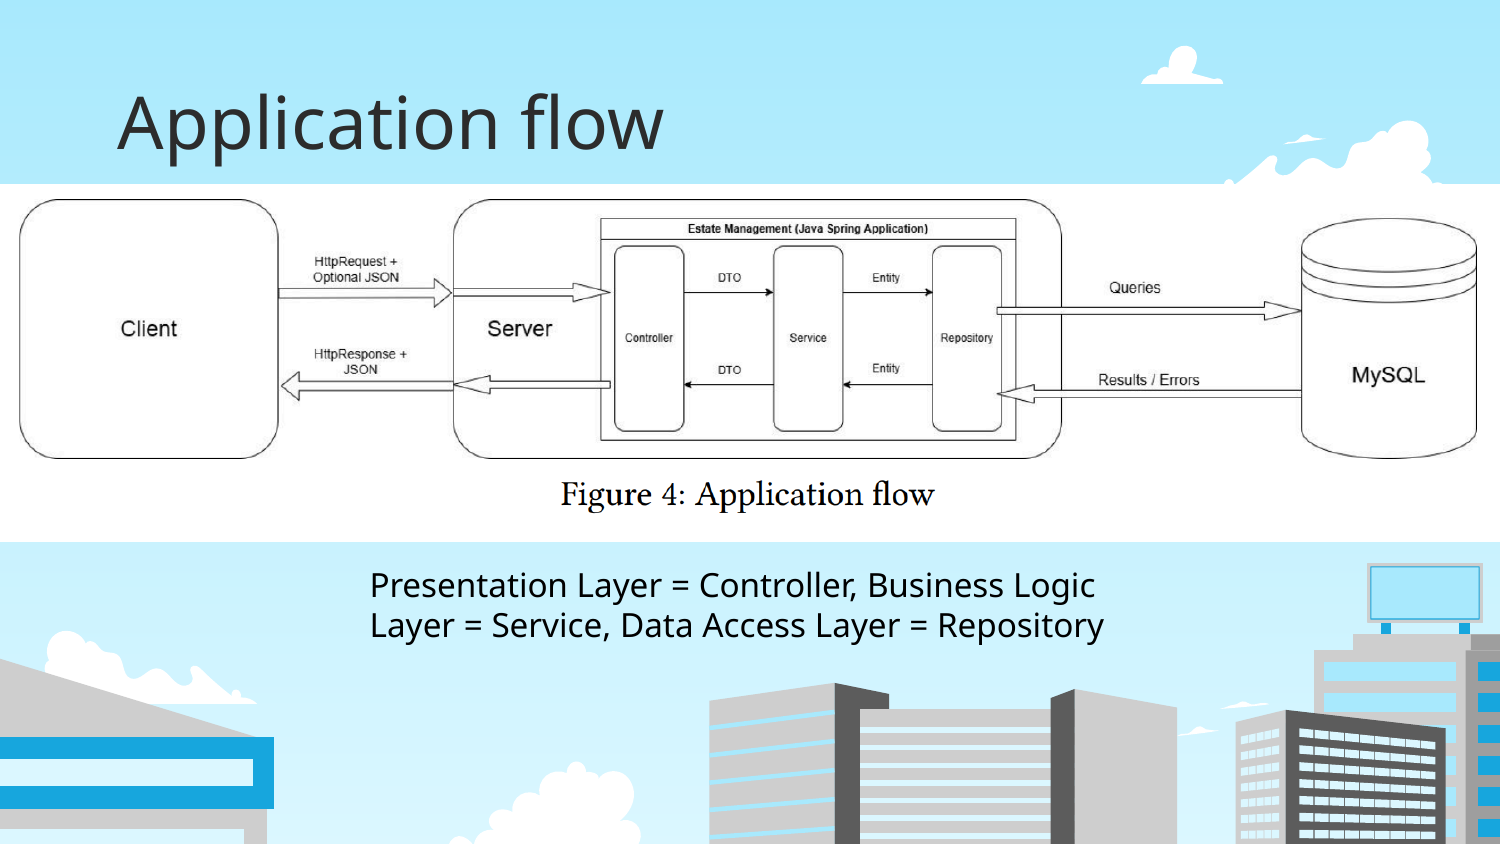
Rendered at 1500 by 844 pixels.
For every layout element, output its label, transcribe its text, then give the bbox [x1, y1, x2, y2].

title Application flow [102, 61, 1367, 156]
text_box [216, 156, 221, 166]
text_box [1283, 134, 1327, 145]
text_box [1235, 709, 1446, 844]
text_box Presentation Layer = Controller, Business Logic Layer = Service, Data Access Layer = Repository [354, 557, 1145, 732]
text_box [1238, 120, 1432, 182]
picture [0, 183, 1500, 542]
text_box [171, 156, 176, 166]
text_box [1050, 688, 1178, 844]
